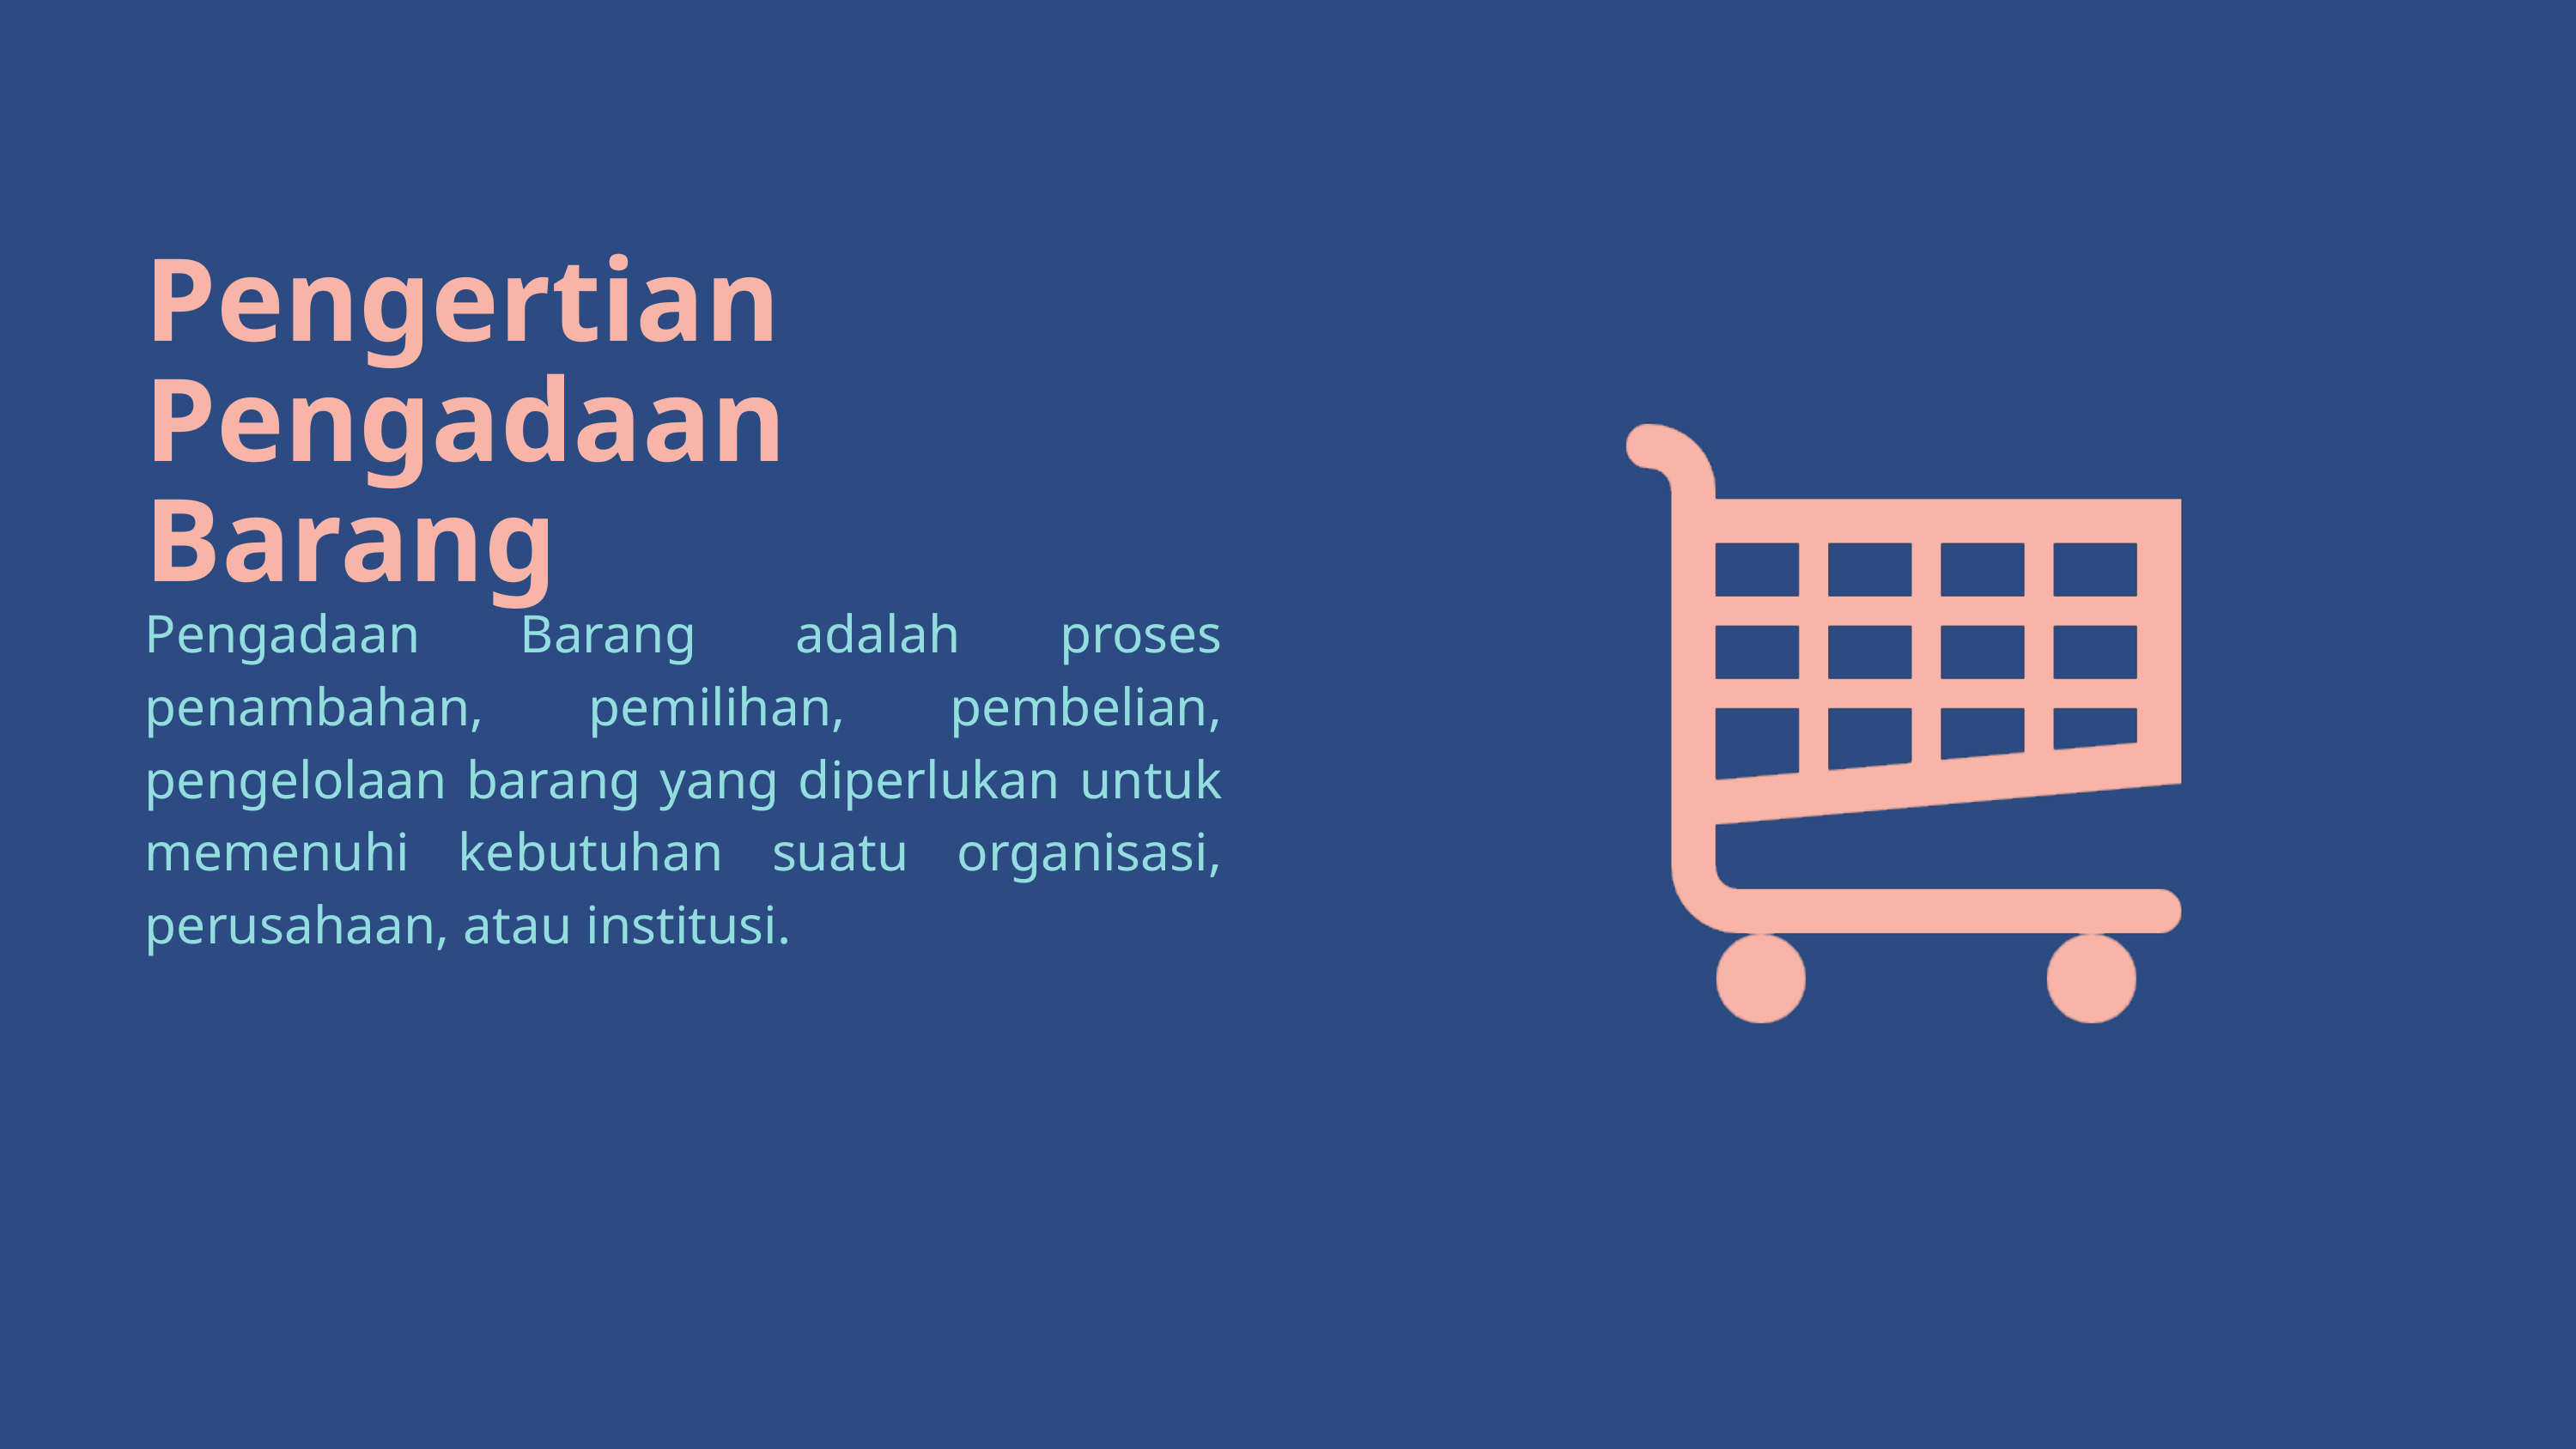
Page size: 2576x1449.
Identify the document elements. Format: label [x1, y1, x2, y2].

text_box [144, 243, 1224, 959]
picture [1566, 364, 2287, 1085]
